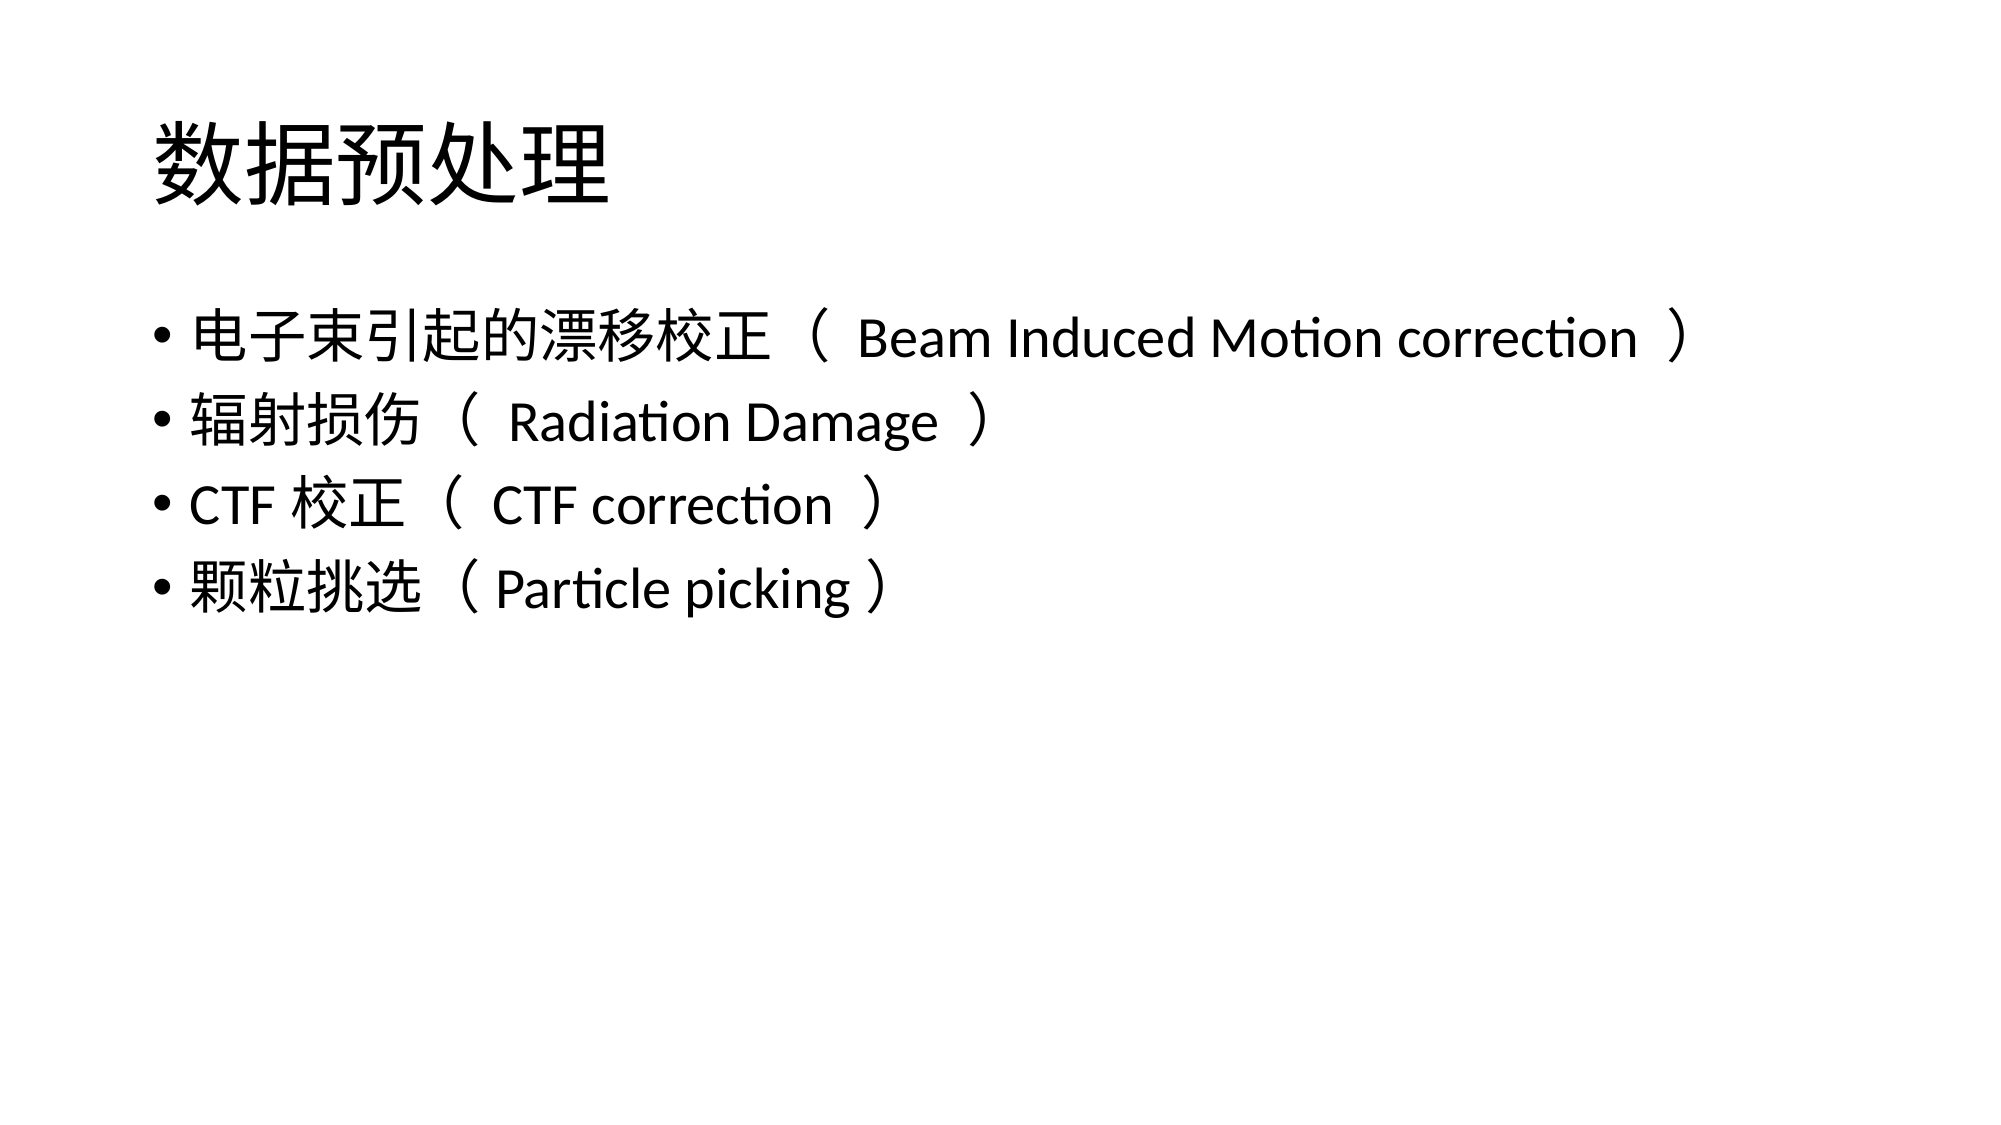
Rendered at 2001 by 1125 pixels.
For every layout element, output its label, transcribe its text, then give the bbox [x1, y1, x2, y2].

list 电子束引起的漂移校正（ Beam Induced Motion correction ） 辐射损伤（ Radiation Damage ） CTF校正（ CTF correction ） 颗粒挑选（Particle picking） [137, 299, 1863, 1014]
title 数据预处理 [137, 59, 1863, 278]
